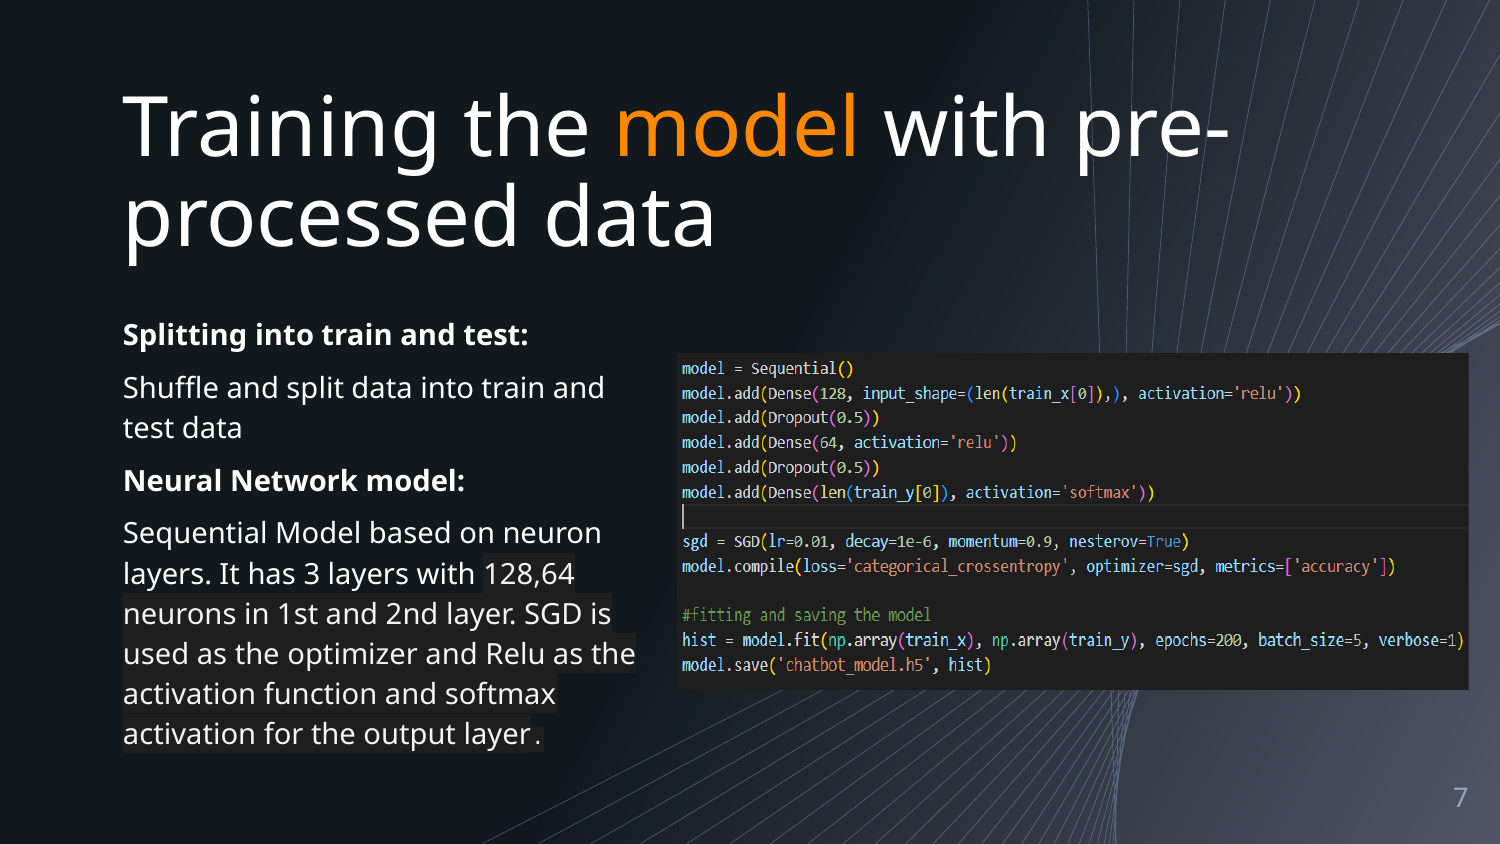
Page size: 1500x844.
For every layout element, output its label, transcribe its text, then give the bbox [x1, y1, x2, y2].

picture [676, 353, 1469, 690]
slide_number 7 [1378, 766, 1469, 832]
list Splitting into train and test: Shuffle and split data into train and test data Neural Network model: Sequential Model based on neuron layers. It has 3 layers with 128,64 neurons in 1st and 2nd layer. SGD is used as the optimizer and Relu as the activation function and softmax activation for the output layer. [122, 311, 646, 732]
title Training the model with pre-processed data [122, 7, 1233, 265]
